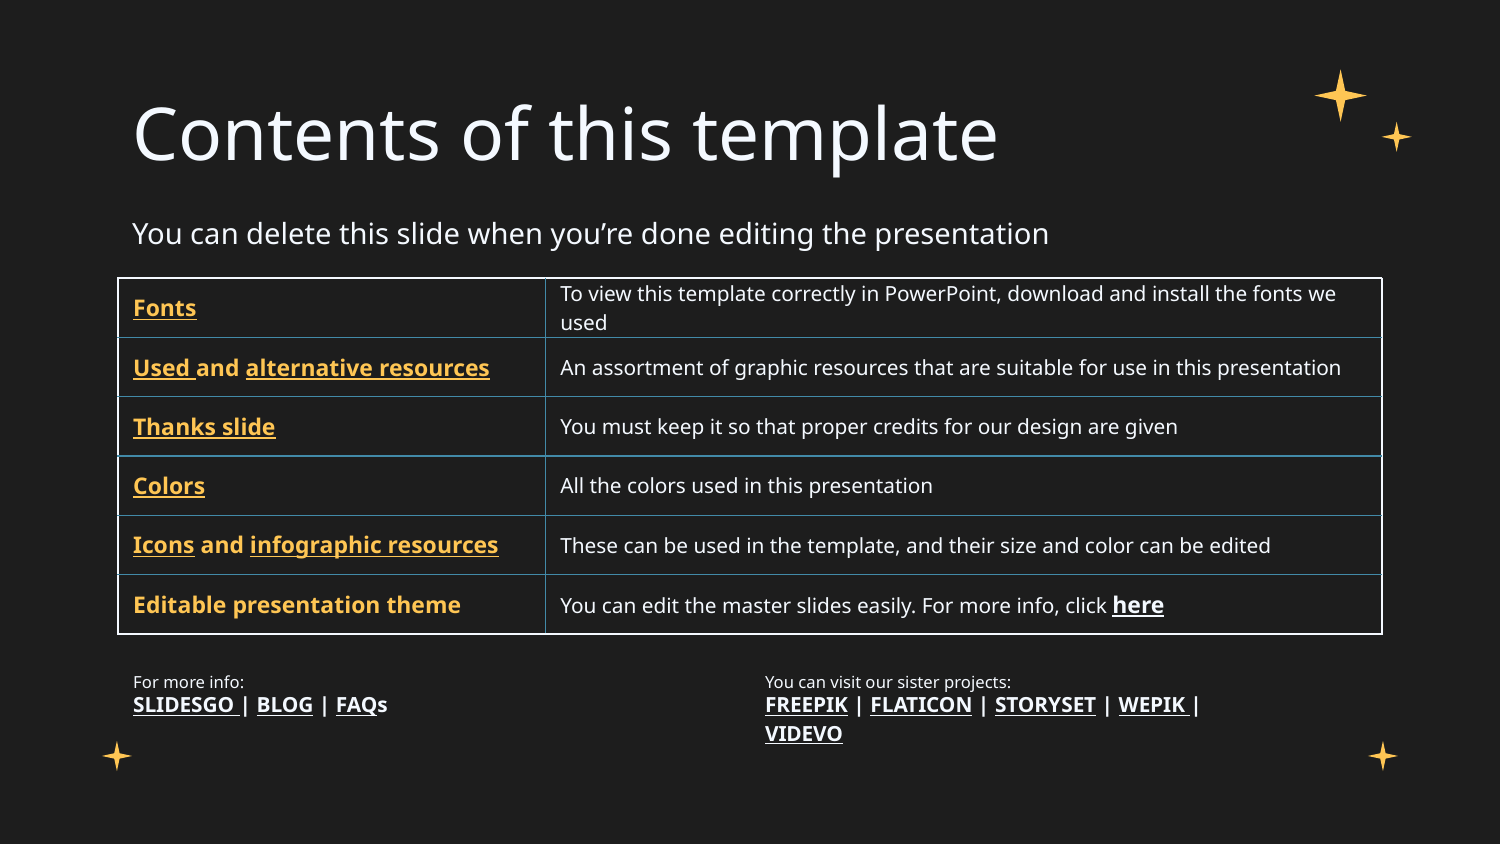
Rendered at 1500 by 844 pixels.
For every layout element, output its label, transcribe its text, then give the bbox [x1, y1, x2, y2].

table_cell An assortment of graphic resources that are suitable for use in this presentation [546, 338, 1381, 396]
text_box You can visit our sister projects: FREEPIK | FLATICON | STORYSET | WEPIK | VIDEVO [750, 657, 1243, 733]
table_cell Thanks slide [119, 397, 545, 455]
table_cell Icons and infographic resources [119, 516, 545, 574]
table_header Fonts [119, 279, 545, 337]
text_box [1383, 121, 1412, 152]
table_cell Colors [119, 457, 545, 515]
table_cell These can be used in the template, and their size and color can be edited [546, 516, 1381, 574]
table_cell Used and alternative resources [119, 338, 545, 396]
table_cell Editable presentation theme [119, 575, 545, 633]
table_cell You can edit the master slides easily. For more info, click here [546, 575, 1381, 633]
title Contents of this template [116, 72, 1383, 167]
table_header To view this template correctly in PowerPoint, download and install the fonts we used [546, 279, 1381, 337]
text_box For more info: SLIDESGO | BLOG | FAQs [118, 657, 611, 733]
table_cell All the colors used in this presentation [546, 457, 1381, 515]
list You can delete this slide when you’re done editing the presentation [116, 195, 1383, 259]
table_cell You must keep it so that proper credits for our design are given [546, 397, 1381, 455]
